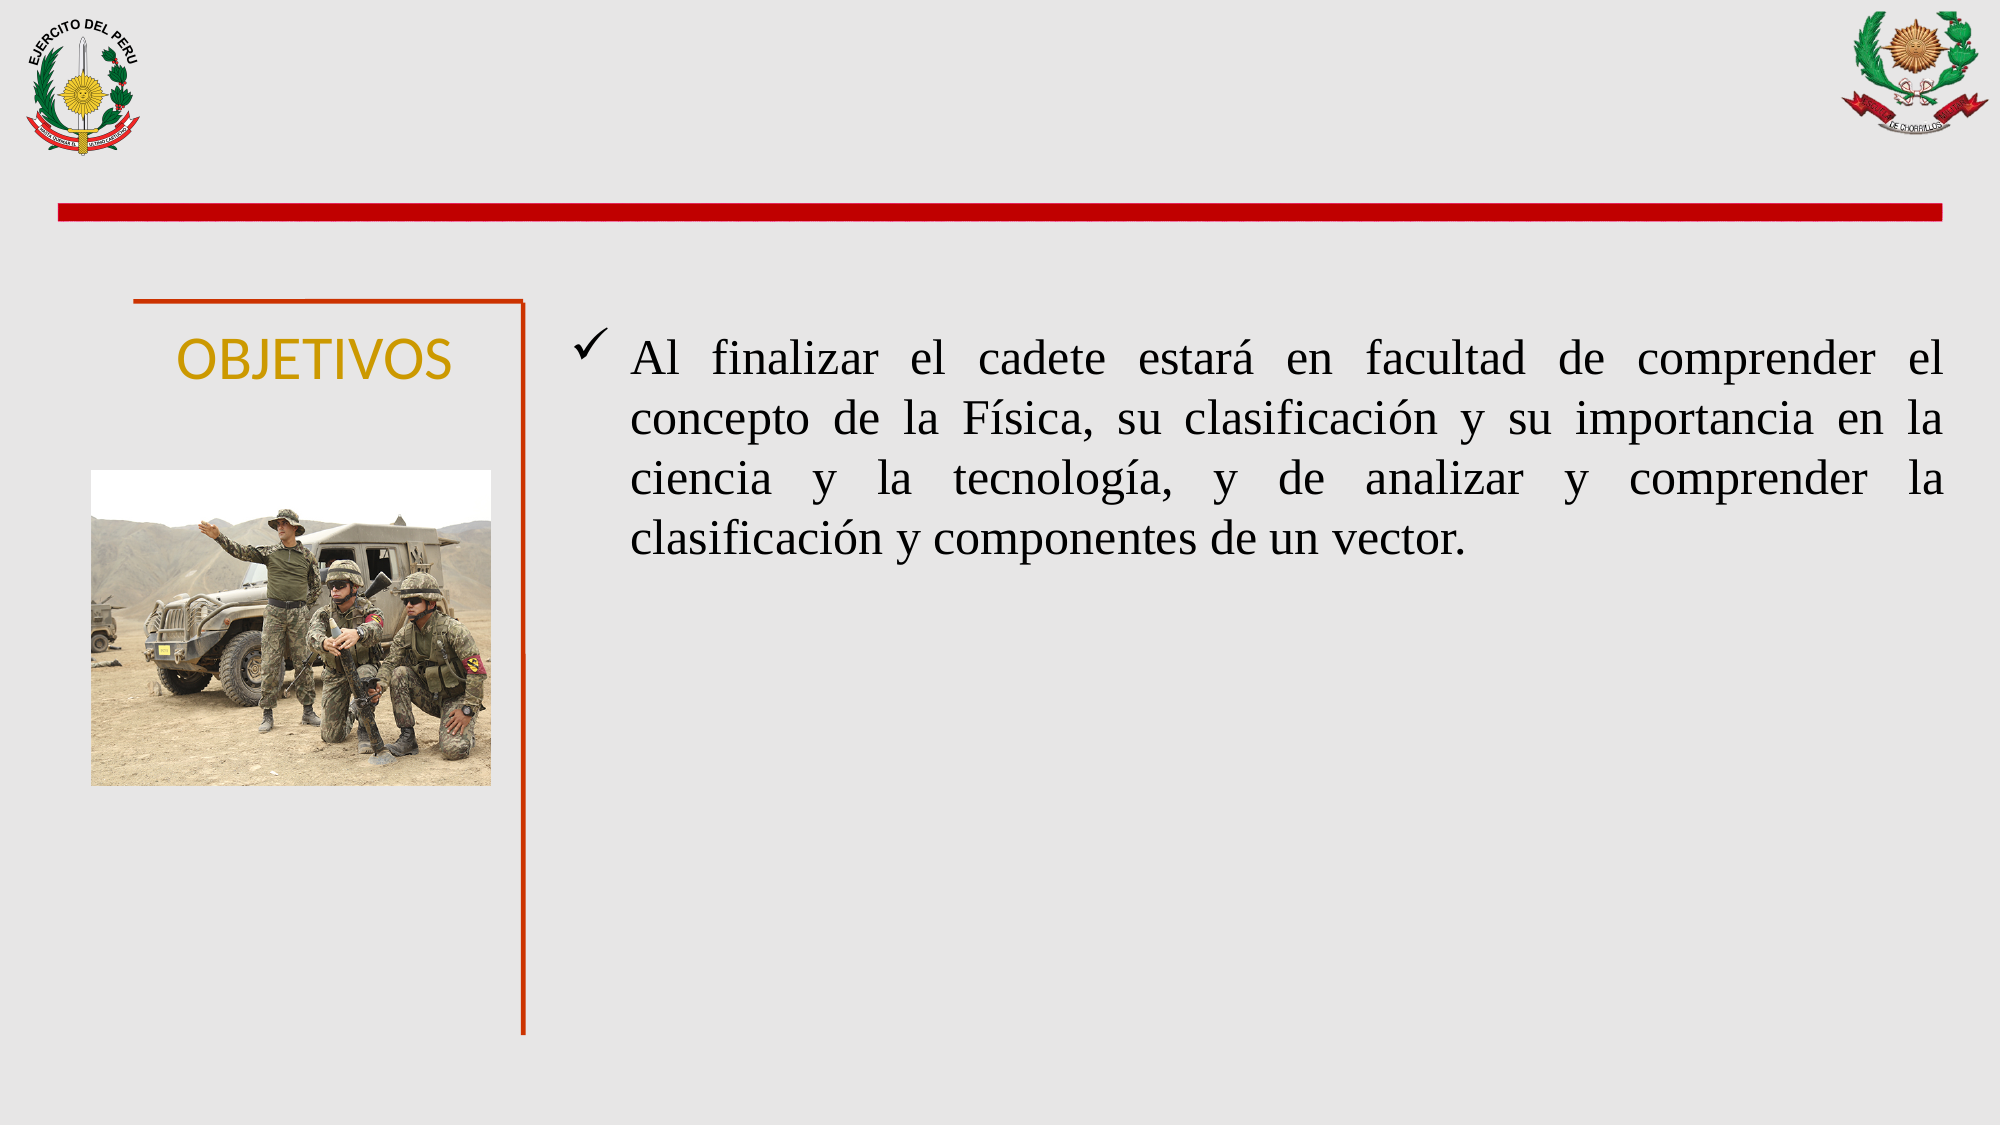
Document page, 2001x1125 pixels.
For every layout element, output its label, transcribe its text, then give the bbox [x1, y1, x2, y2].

text_box Al finalizar el cadete estará en facultad de comprender el concepto de la Física, su clasificación y su importancia en la ciencia y la tecnología, y de analizar y comprender la clasificación y componentes de un vector. [555, 256, 1961, 572]
text_box OBJETIVOS [112, 301, 512, 408]
picture [26, 19, 140, 156]
picture [1822, 0, 1999, 146]
picture [91, 470, 491, 786]
